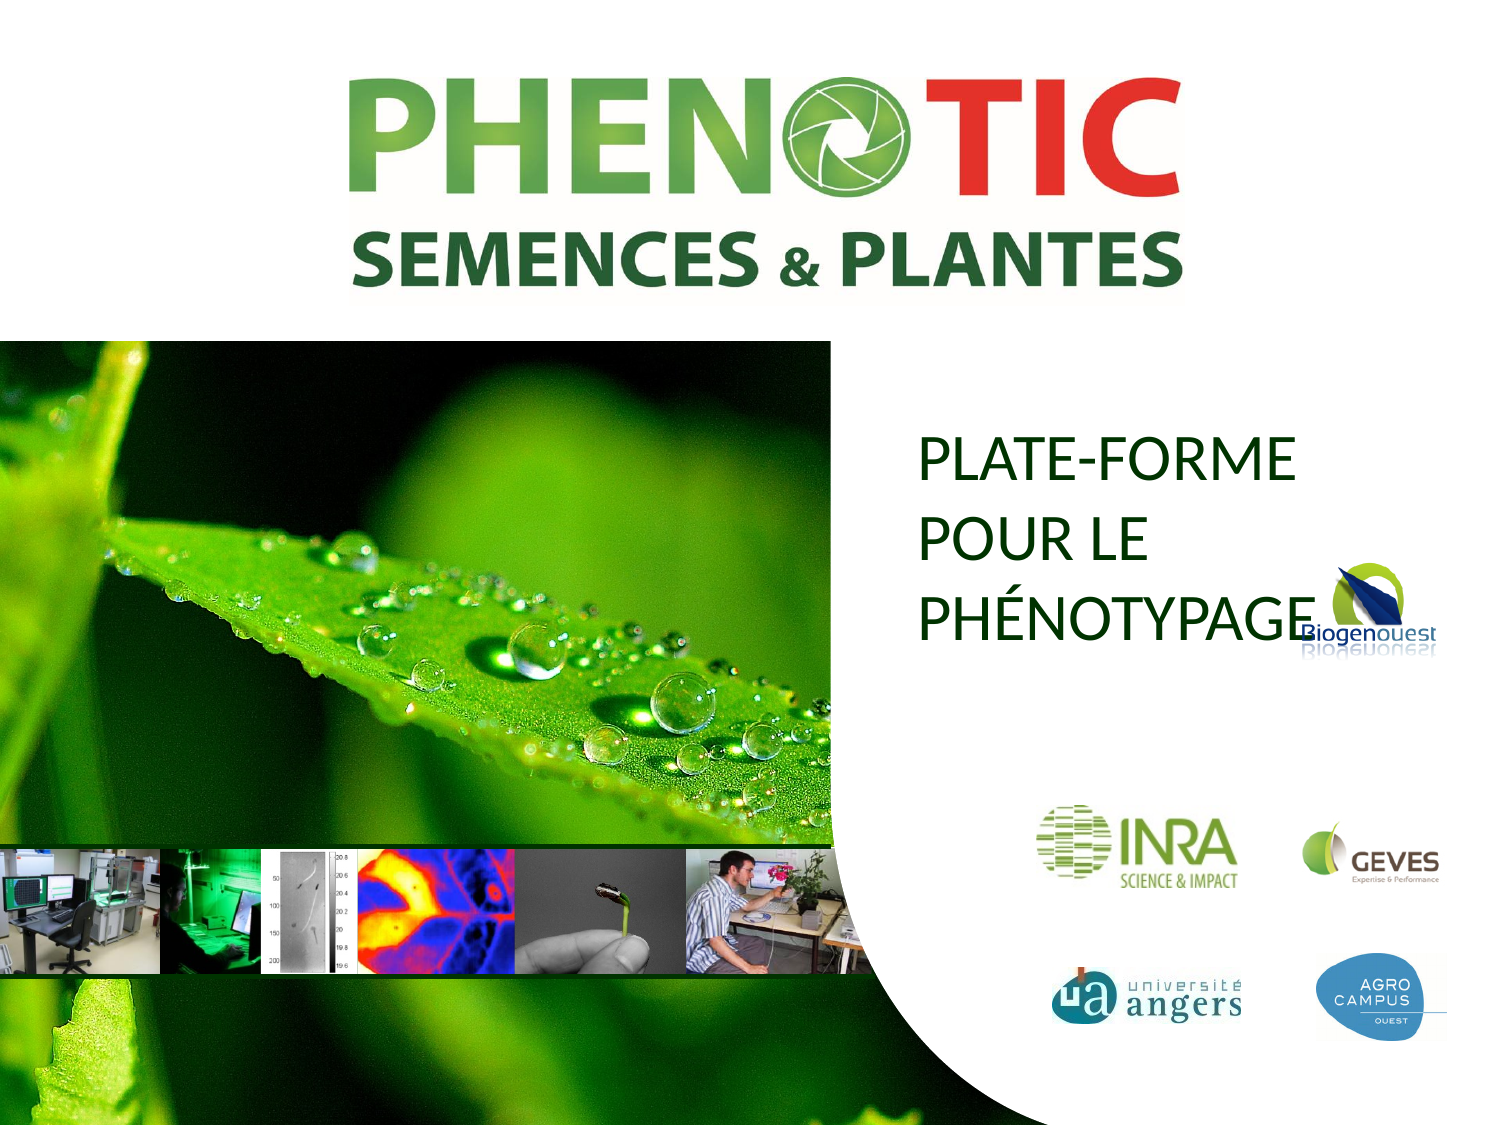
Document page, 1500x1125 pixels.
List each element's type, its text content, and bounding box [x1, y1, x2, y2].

picture [1301, 815, 1454, 888]
picture [1052, 966, 1241, 1024]
text_box Plate-forme pour le phénotypage [902, 406, 1467, 662]
picture [1301, 559, 1437, 661]
text_box [347, 75, 1187, 308]
picture [1315, 953, 1447, 1041]
picture [0, 975, 1045, 1125]
picture [0, 341, 875, 974]
picture [1035, 804, 1238, 888]
